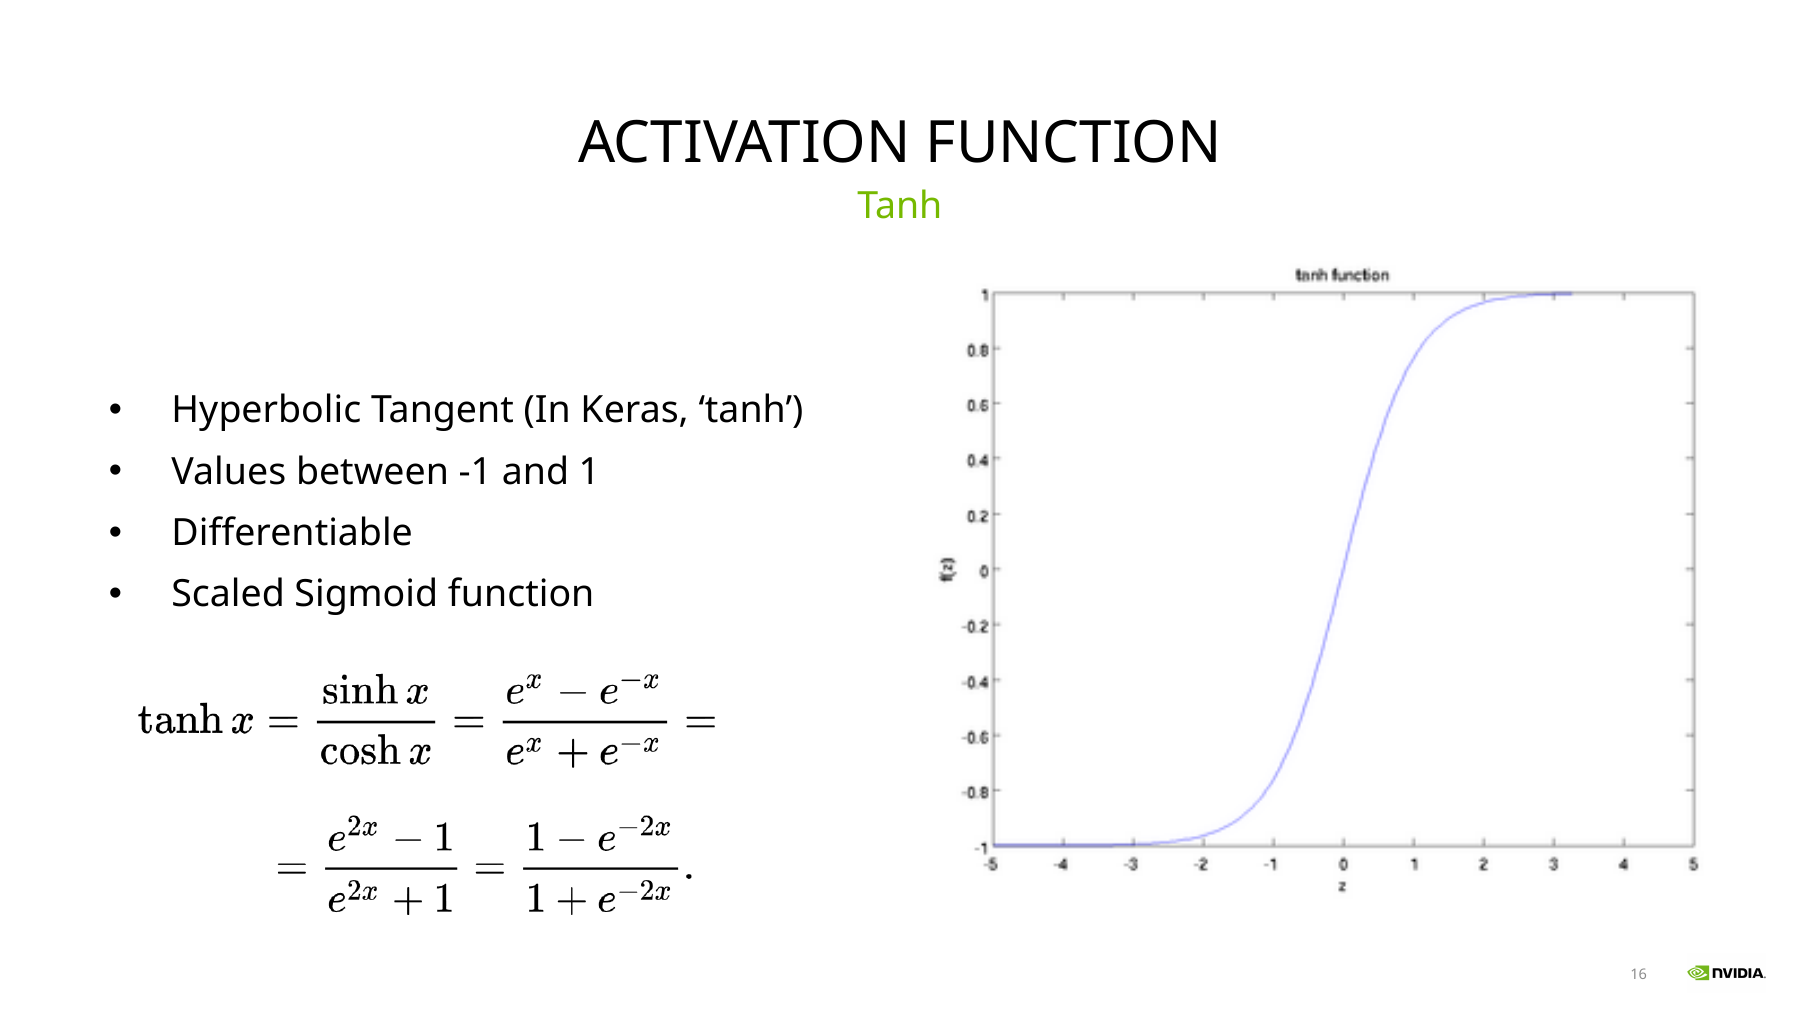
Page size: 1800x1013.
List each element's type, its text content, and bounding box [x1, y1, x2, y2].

text_box Hyperbolic Tangent (In Keras, ‘tanh’) Values between -1 and 1 Differentiable Scaled Sigmoid function [94, 383, 905, 1013]
picture [275, 809, 695, 921]
list Tanh [81, 178, 1719, 265]
picture [1687, 953, 1766, 993]
picture [875, 242, 1781, 921]
picture [135, 664, 719, 773]
title Activation function [81, 85, 1719, 178]
